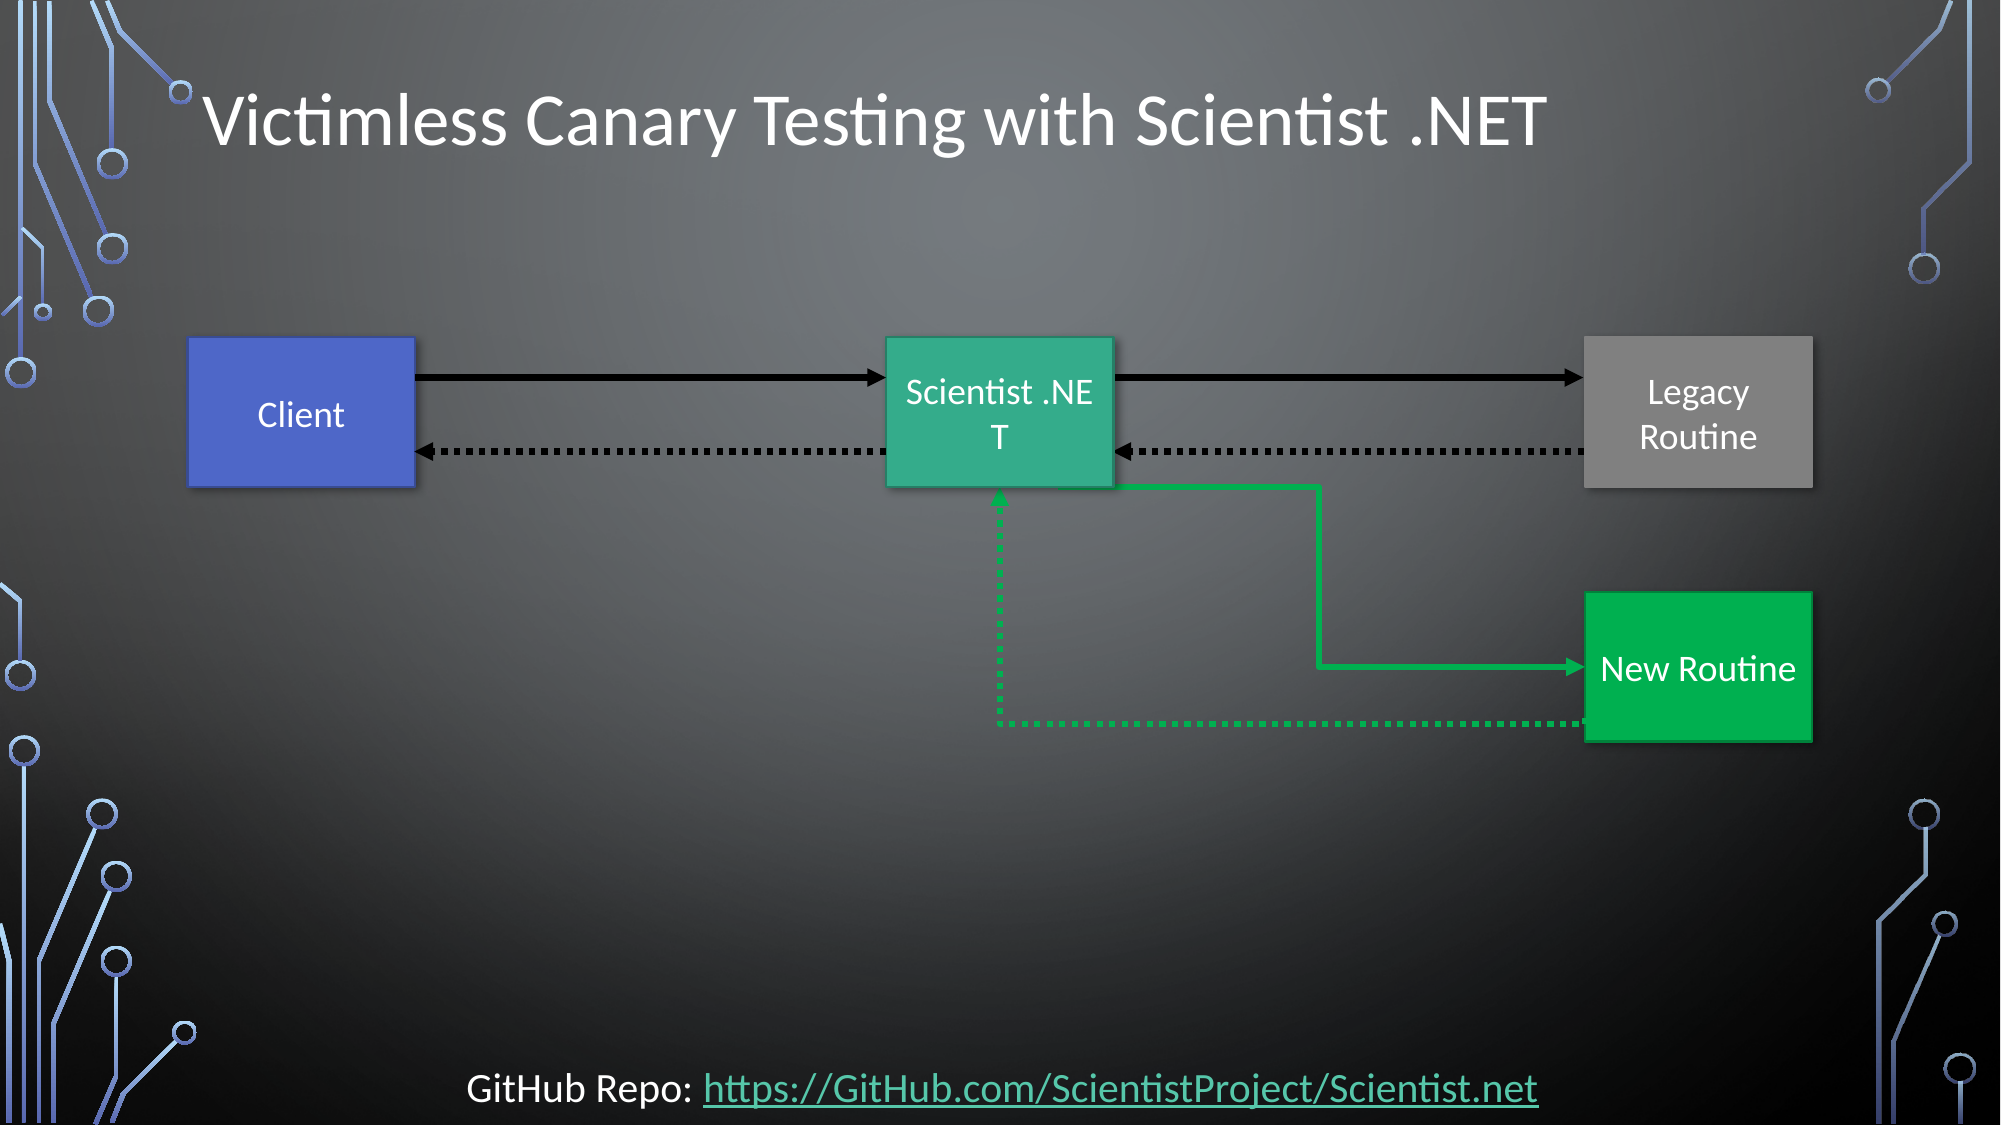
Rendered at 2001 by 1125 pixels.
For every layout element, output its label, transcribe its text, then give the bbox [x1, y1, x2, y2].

text_box Client [186, 336, 416, 488]
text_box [999, 451, 1586, 718]
text_box GitHub Repo: https://GitHub.com/ScientistProject/Scientist.net [117, 1043, 1813, 1125]
title Victimless Canary Testing with Scientist .NET [187, 0, 1813, 243]
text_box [1057, 336, 1813, 742]
text_box Scientist .NET [885, 336, 1057, 488]
